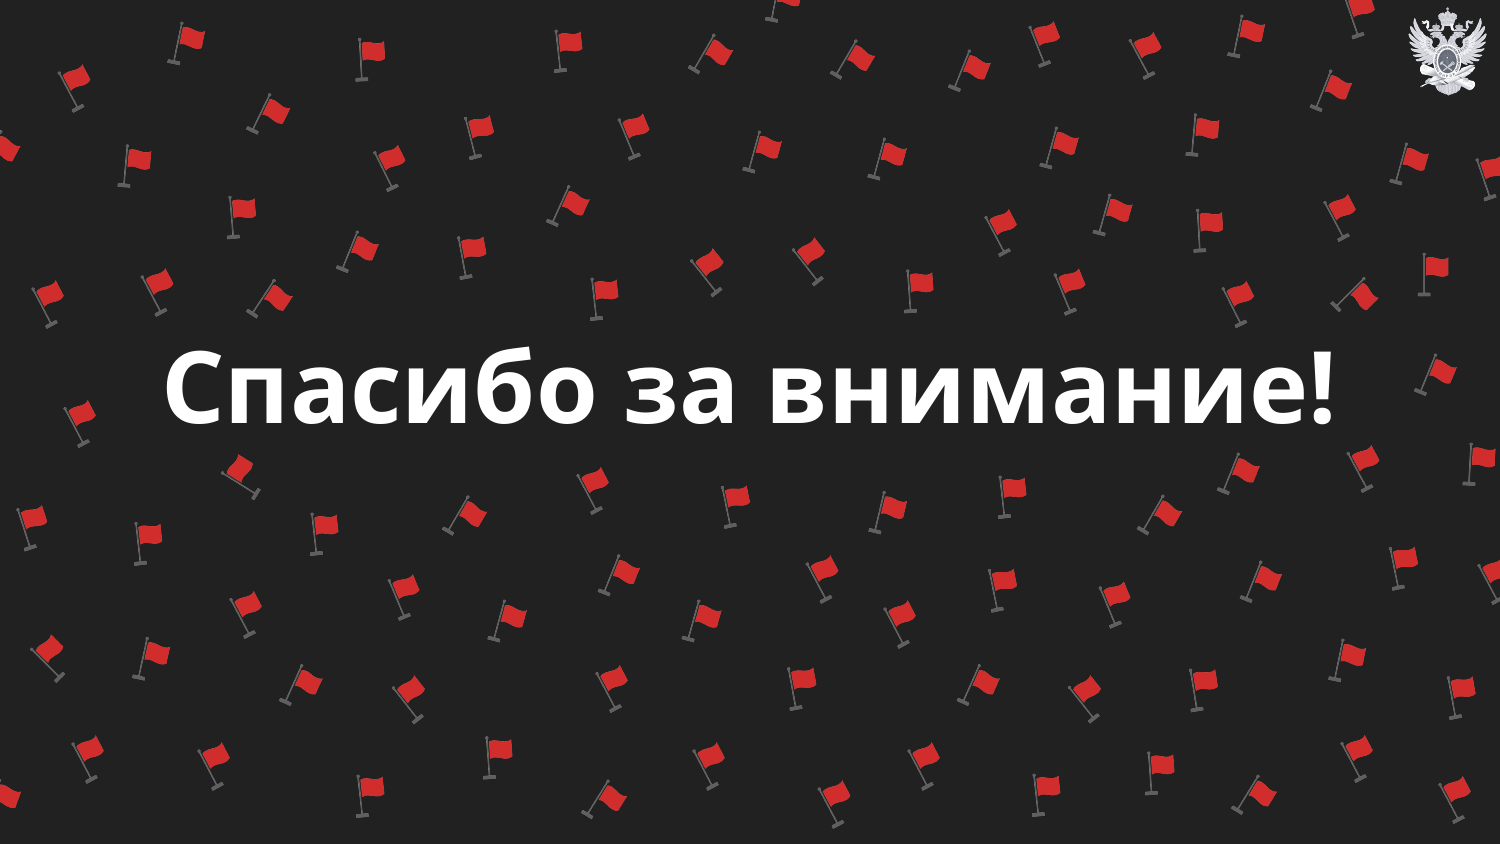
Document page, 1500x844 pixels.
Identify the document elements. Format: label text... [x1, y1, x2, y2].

picture [1121, 478, 1200, 558]
picture [0, 490, 69, 563]
picture [887, 726, 965, 804]
picture [0, 121, 38, 193]
picture [887, 259, 949, 322]
picture [51, 719, 129, 797]
picture [1033, 252, 1109, 327]
picture [231, 263, 310, 341]
picture [444, 100, 514, 171]
picture [1009, 5, 1083, 80]
picture [1201, 439, 1277, 514]
picture [209, 185, 272, 248]
picture [437, 222, 505, 290]
picture [120, 251, 199, 329]
picture [575, 649, 653, 726]
picture [103, 135, 166, 198]
picture [373, 658, 453, 738]
picture [853, 479, 923, 549]
picture [1448, 434, 1500, 495]
picture [117, 625, 186, 695]
picture [205, 437, 284, 515]
picture [964, 193, 1042, 270]
picture [1049, 658, 1129, 737]
picture [672, 726, 750, 804]
picture [231, 79, 308, 155]
picture [1212, 3, 1281, 72]
picture [1320, 719, 1398, 796]
title Спасибо за внимание! [51, 310, 1449, 459]
picture [1013, 762, 1077, 826]
picture [852, 126, 923, 196]
picture [354, 129, 430, 204]
picture [666, 587, 738, 658]
picture [1215, 759, 1295, 838]
picture [571, 266, 635, 330]
picture [1369, 532, 1437, 601]
picture [1202, 265, 1278, 340]
picture [979, 464, 1043, 528]
picture [1315, 259, 1397, 339]
picture [209, 575, 287, 652]
picture [426, 479, 505, 558]
picture [727, 119, 798, 189]
picture [320, 217, 396, 292]
picture [933, 35, 1008, 111]
picture [773, 220, 853, 300]
picture [1128, 741, 1190, 804]
picture [1399, 340, 1474, 415]
picture [11, 264, 89, 342]
picture [0, 771, 38, 839]
picture [785, 538, 864, 617]
picture [701, 471, 769, 539]
picture [814, 23, 893, 102]
picture [1108, 15, 1187, 93]
picture [43, 384, 120, 461]
picture [968, 554, 1036, 623]
picture [1325, 0, 1500, 107]
picture [337, 763, 401, 827]
picture [37, 47, 116, 126]
picture [1313, 627, 1382, 696]
picture [339, 28, 400, 90]
picture [1455, 143, 1500, 213]
picture [1077, 181, 1149, 252]
picture [152, 10, 221, 79]
picture [367, 558, 443, 633]
picture [535, 18, 599, 82]
picture [1225, 547, 1299, 622]
picture [12, 616, 93, 698]
picture [472, 588, 543, 658]
picture [531, 170, 607, 247]
picture [466, 726, 528, 788]
picture [1295, 56, 1369, 131]
picture [672, 17, 751, 97]
picture [767, 653, 835, 721]
picture [177, 726, 255, 804]
picture [1171, 104, 1234, 167]
picture [1374, 131, 1445, 201]
picture [1327, 429, 1405, 506]
picture [115, 510, 179, 575]
picture [942, 650, 1017, 726]
picture [1404, 245, 1462, 304]
picture [1024, 115, 1095, 185]
picture [1078, 565, 1154, 641]
picture [582, 541, 657, 615]
picture [671, 231, 752, 311]
picture [566, 764, 645, 842]
picture [750, 0, 814, 36]
picture [1457, 545, 1500, 618]
picture [264, 649, 340, 726]
picture [1418, 760, 1496, 837]
picture [597, 97, 673, 173]
picture [291, 501, 355, 565]
picture [863, 584, 941, 662]
picture [797, 763, 876, 842]
picture [556, 451, 634, 528]
picture [1427, 662, 1494, 730]
picture [1303, 178, 1381, 255]
picture [1169, 655, 1236, 722]
picture [1177, 199, 1238, 261]
